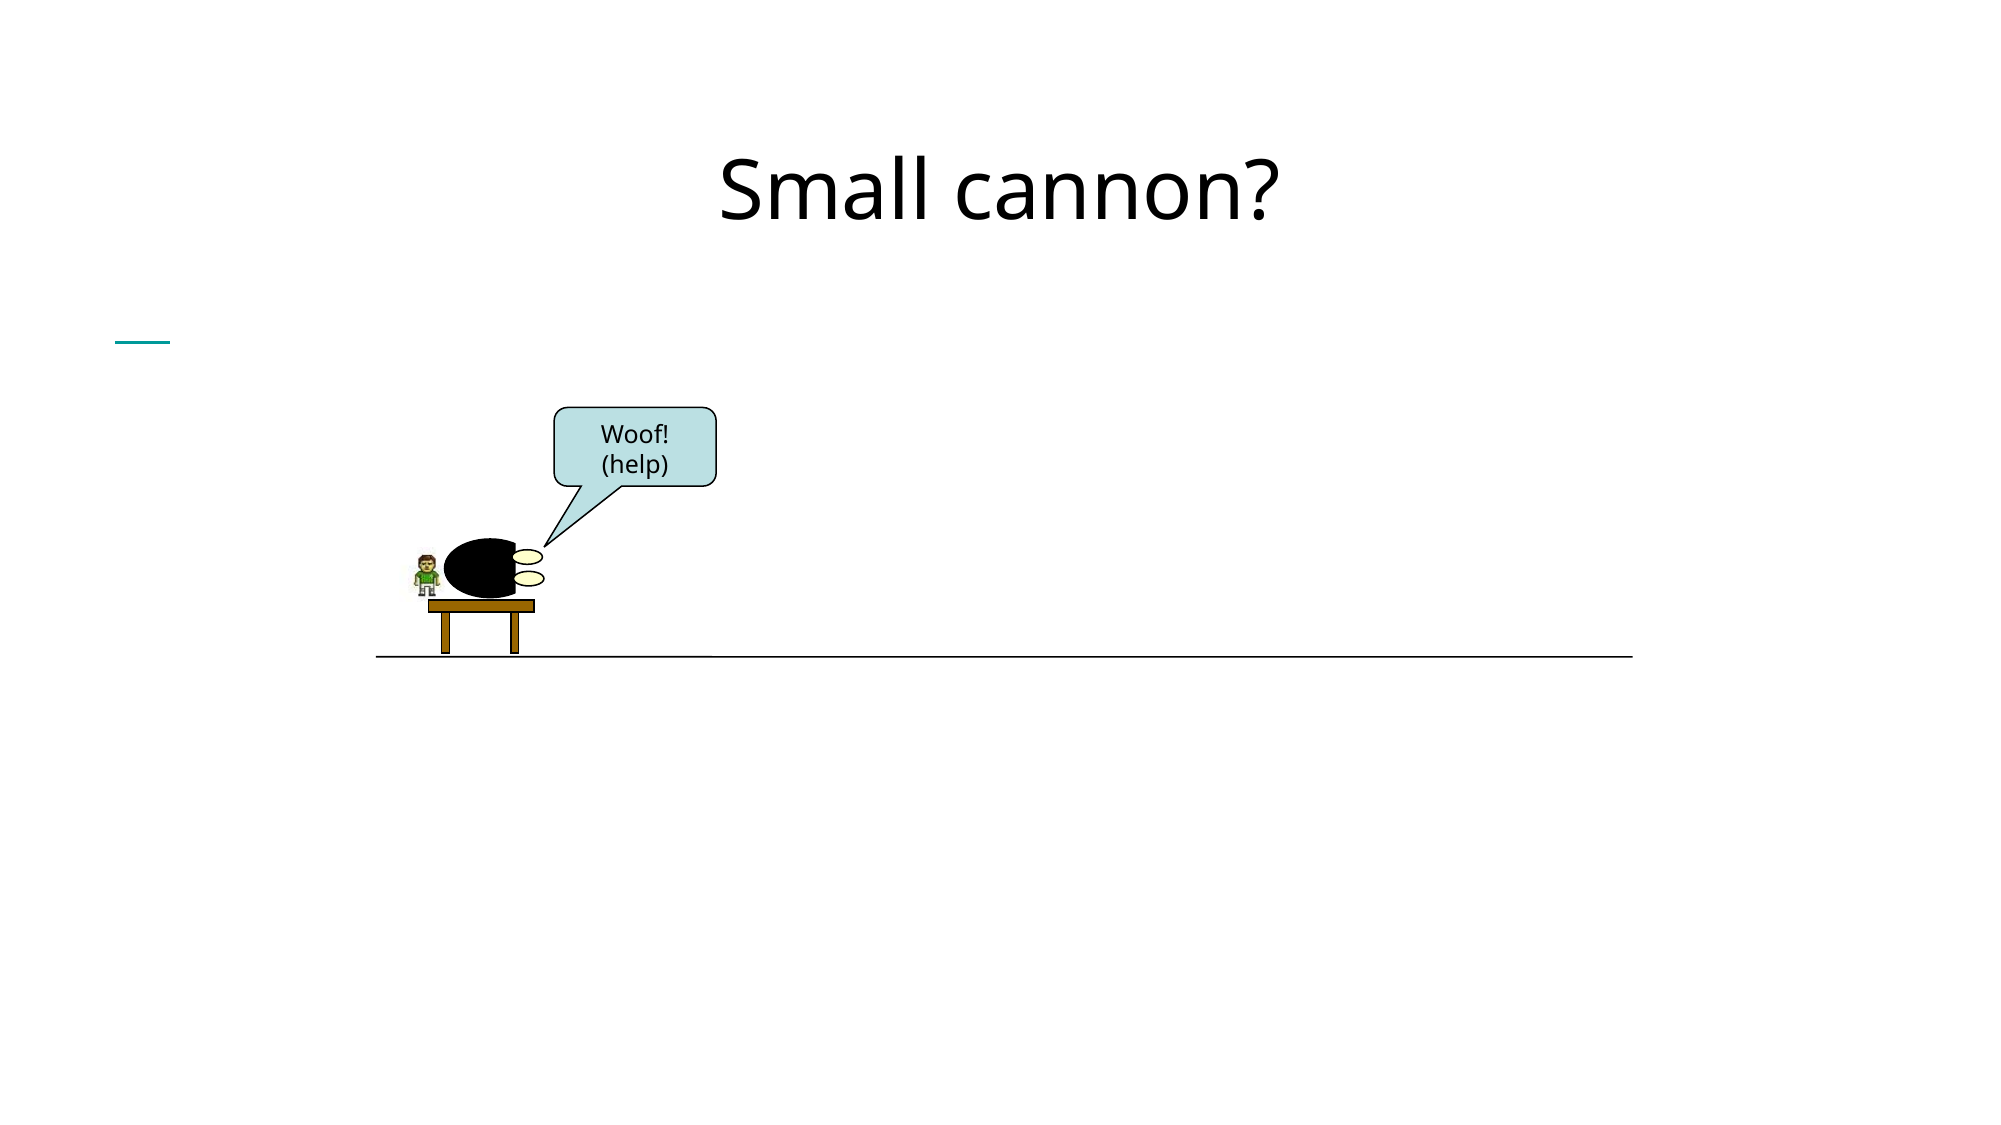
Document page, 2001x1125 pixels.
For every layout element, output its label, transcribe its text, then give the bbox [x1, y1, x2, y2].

text_box [455, 538, 515, 598]
text_box [515, 528, 544, 576]
text_box [515, 582, 544, 596]
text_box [428, 599, 535, 654]
text_box [511, 549, 543, 565]
text_box Woof! (help) [544, 407, 717, 548]
list [99, 262, 1900, 1005]
text_box [513, 571, 544, 586]
picture [399, 547, 454, 602]
title Small cannon? [324, 140, 1675, 233]
